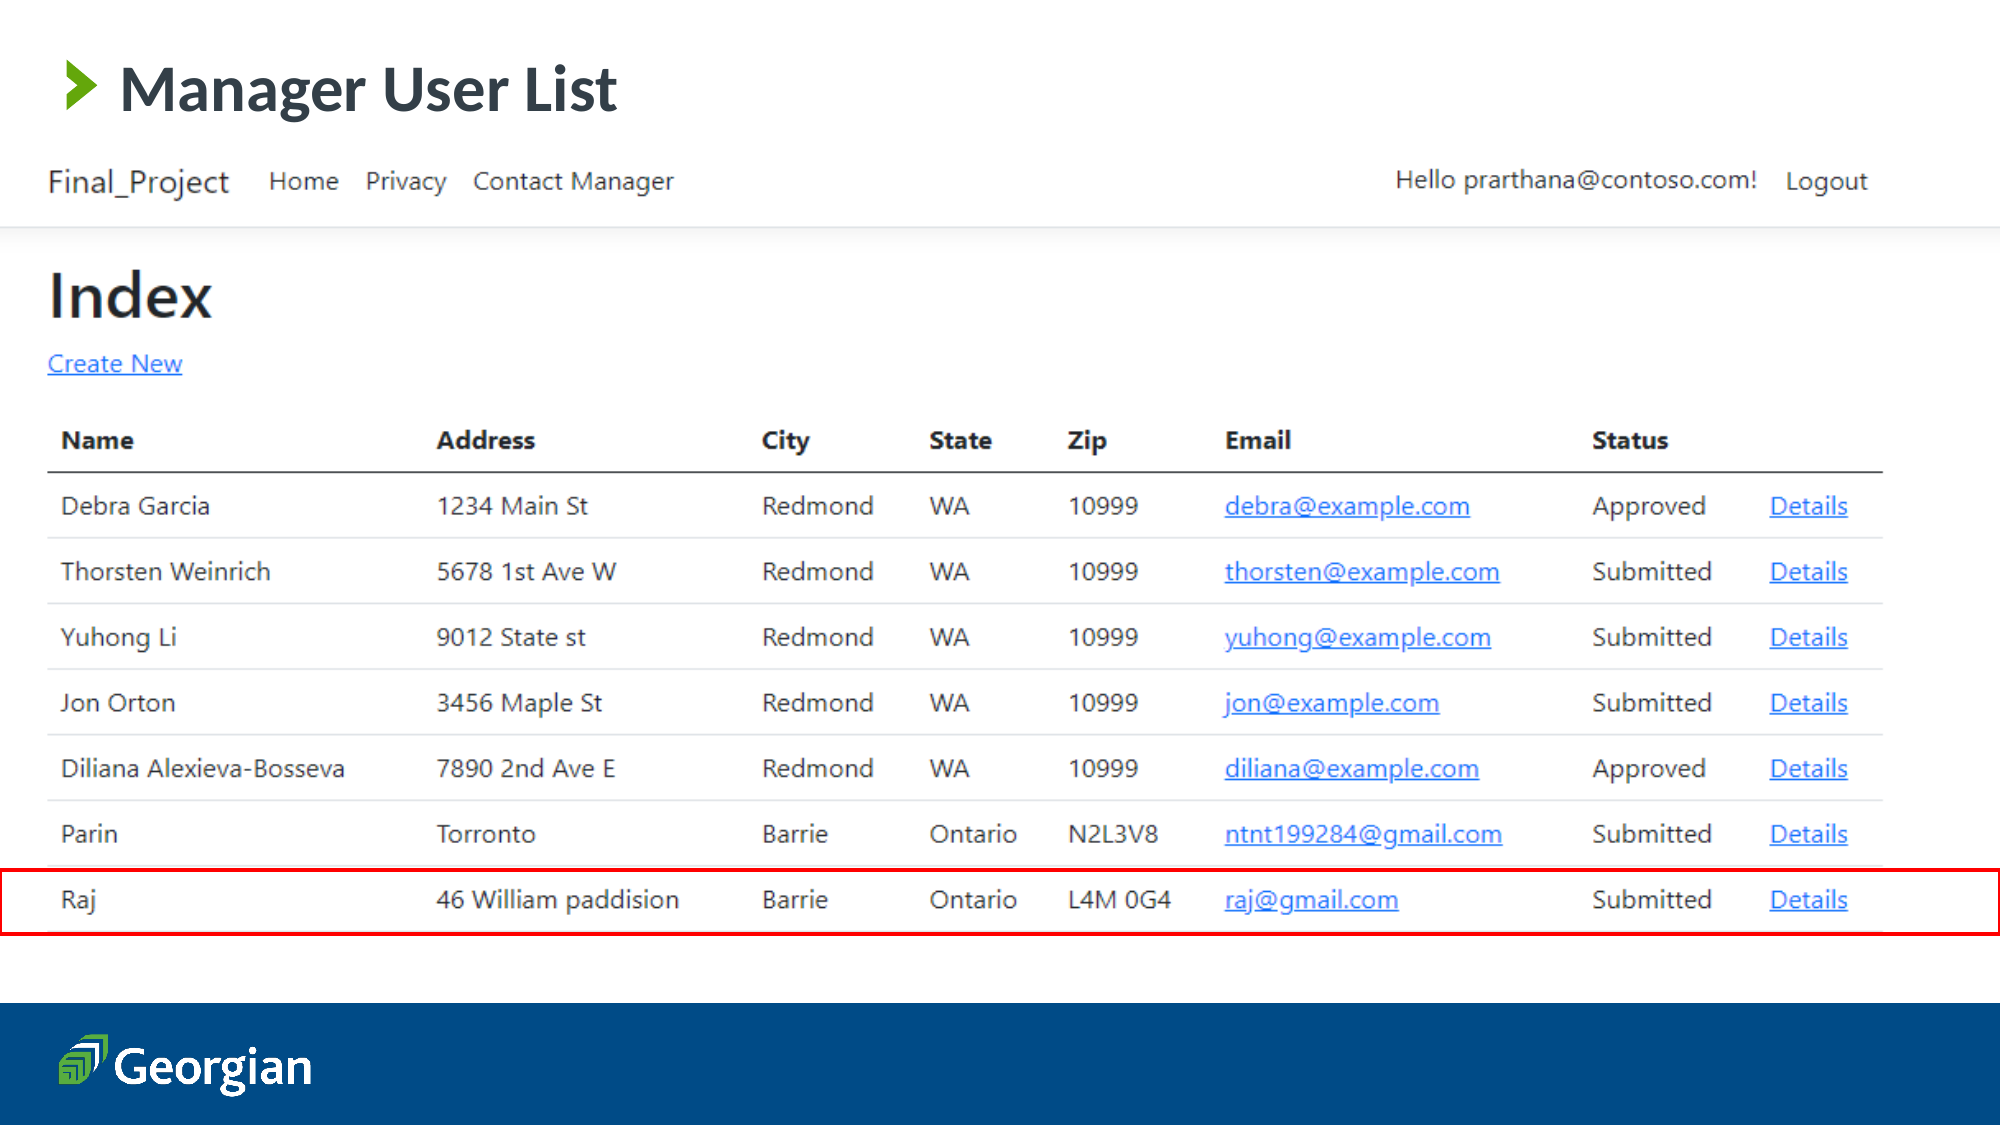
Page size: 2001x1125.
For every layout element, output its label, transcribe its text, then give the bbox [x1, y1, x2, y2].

picture [33, 1017, 336, 1122]
title Manager User List [66, 44, 1866, 138]
picture [0, 141, 2000, 1003]
